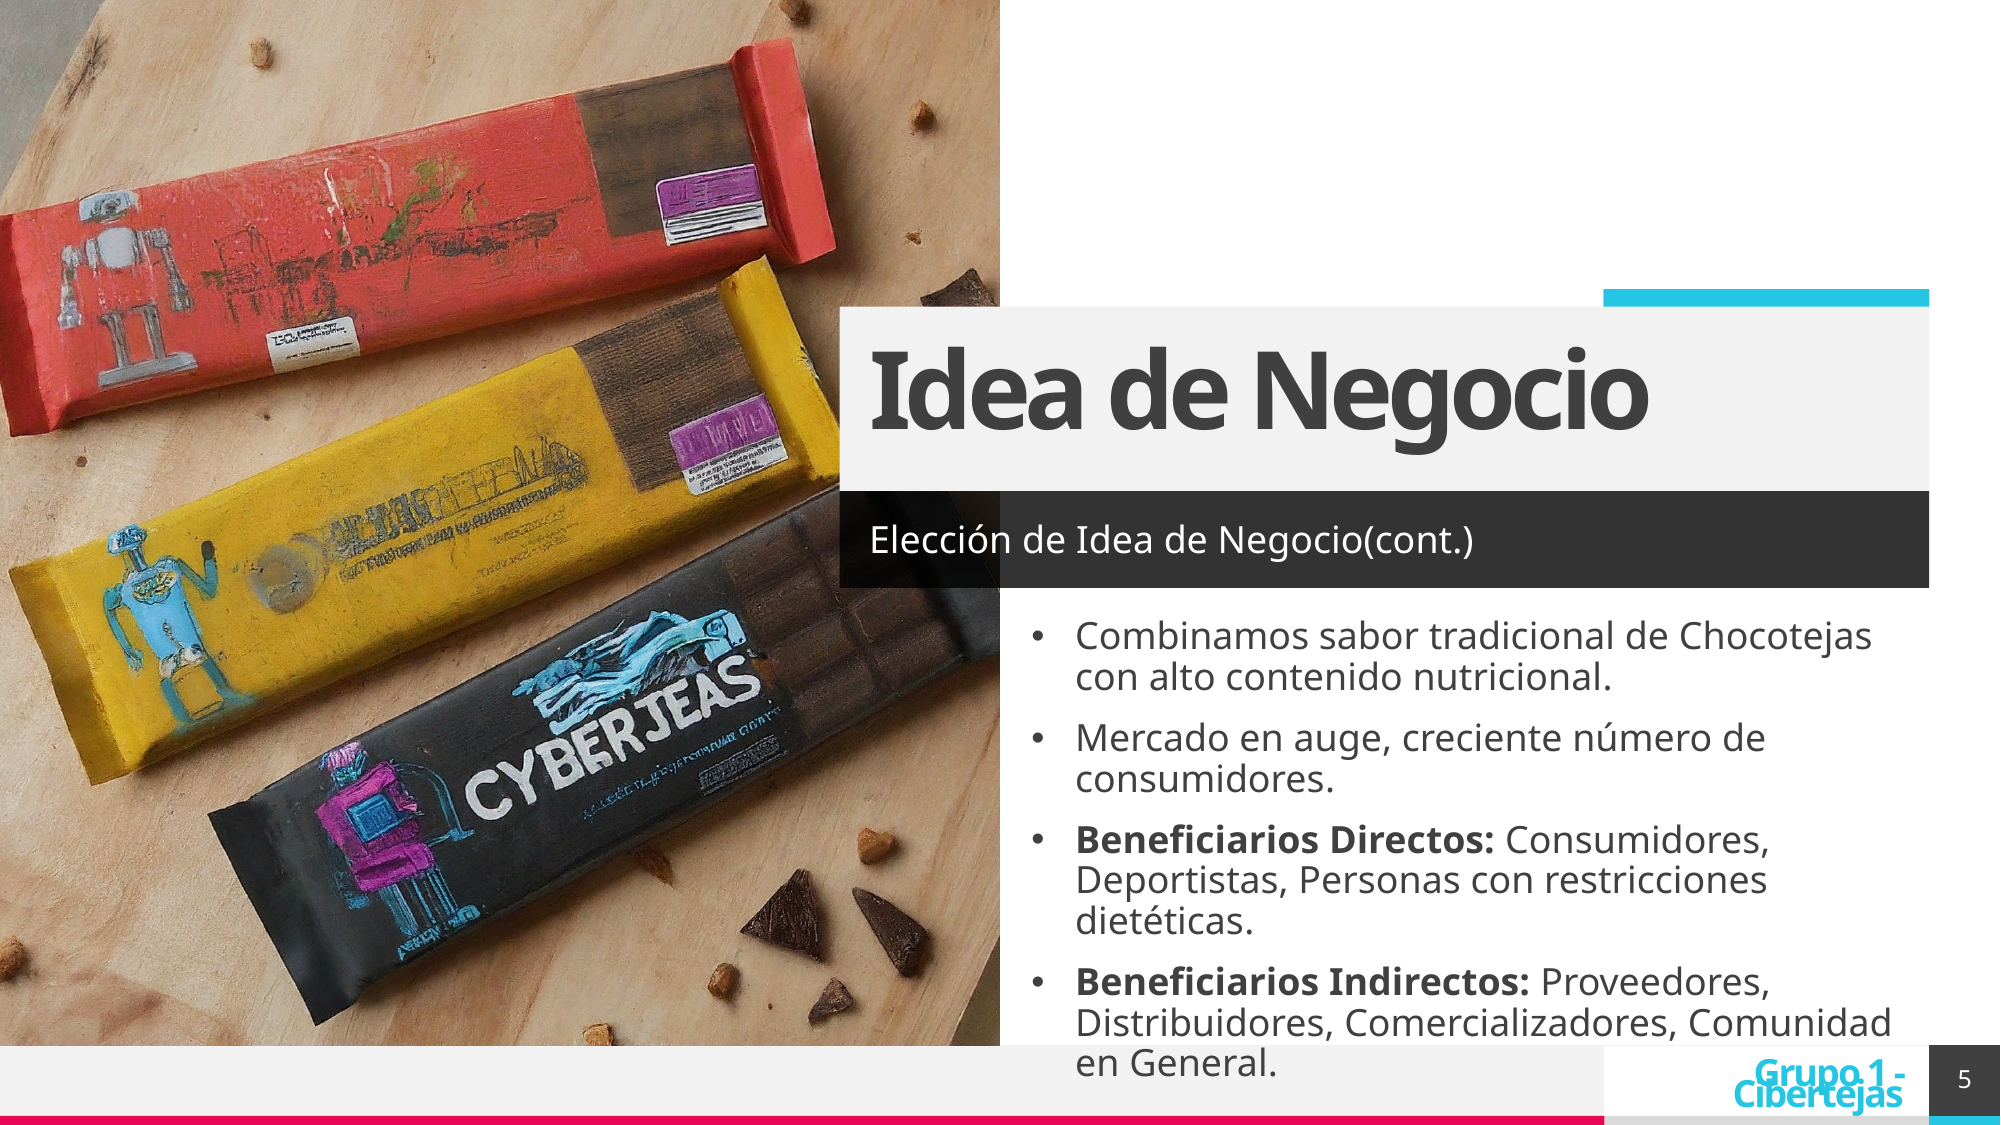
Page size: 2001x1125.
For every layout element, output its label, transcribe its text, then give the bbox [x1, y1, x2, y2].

picture [0, 0, 1000, 1046]
slide_number 5 [1929, 1045, 2000, 1116]
text_box [1603, 288, 1930, 306]
title Idea de Negocio [1000, 306, 1930, 491]
list Combinamos sabor tradicional de Chocotejas con alto contenido nutricional. Mercado en auge, creciente número de consumidores. Beneficiarios Directos: Consumidores, Deportistas, Personas con restricciones dietéticas. Beneficiarios Indirectos: Proveedores, Distribuidores, Comercializadores, Comunidad en General. [1031, 617, 1930, 1016]
list Elección de Idea de Negocio(cont.) [1000, 491, 1930, 588]
